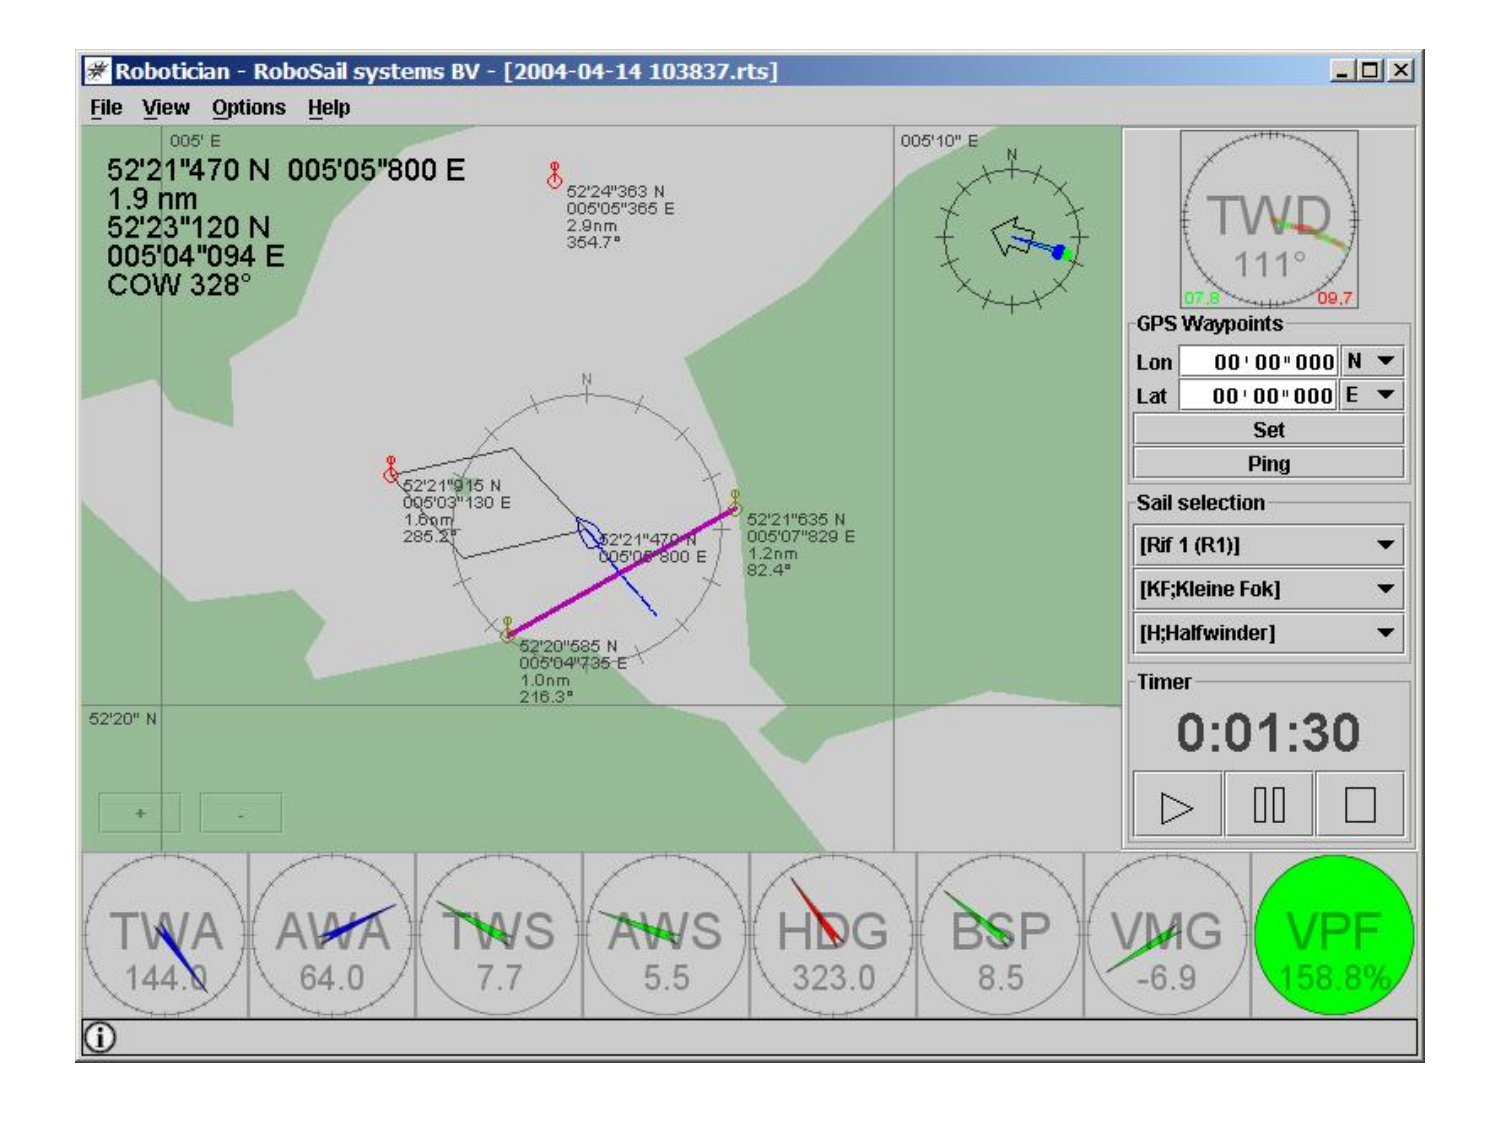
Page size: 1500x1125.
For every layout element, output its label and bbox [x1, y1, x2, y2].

picture [74, 49, 1426, 1063]
